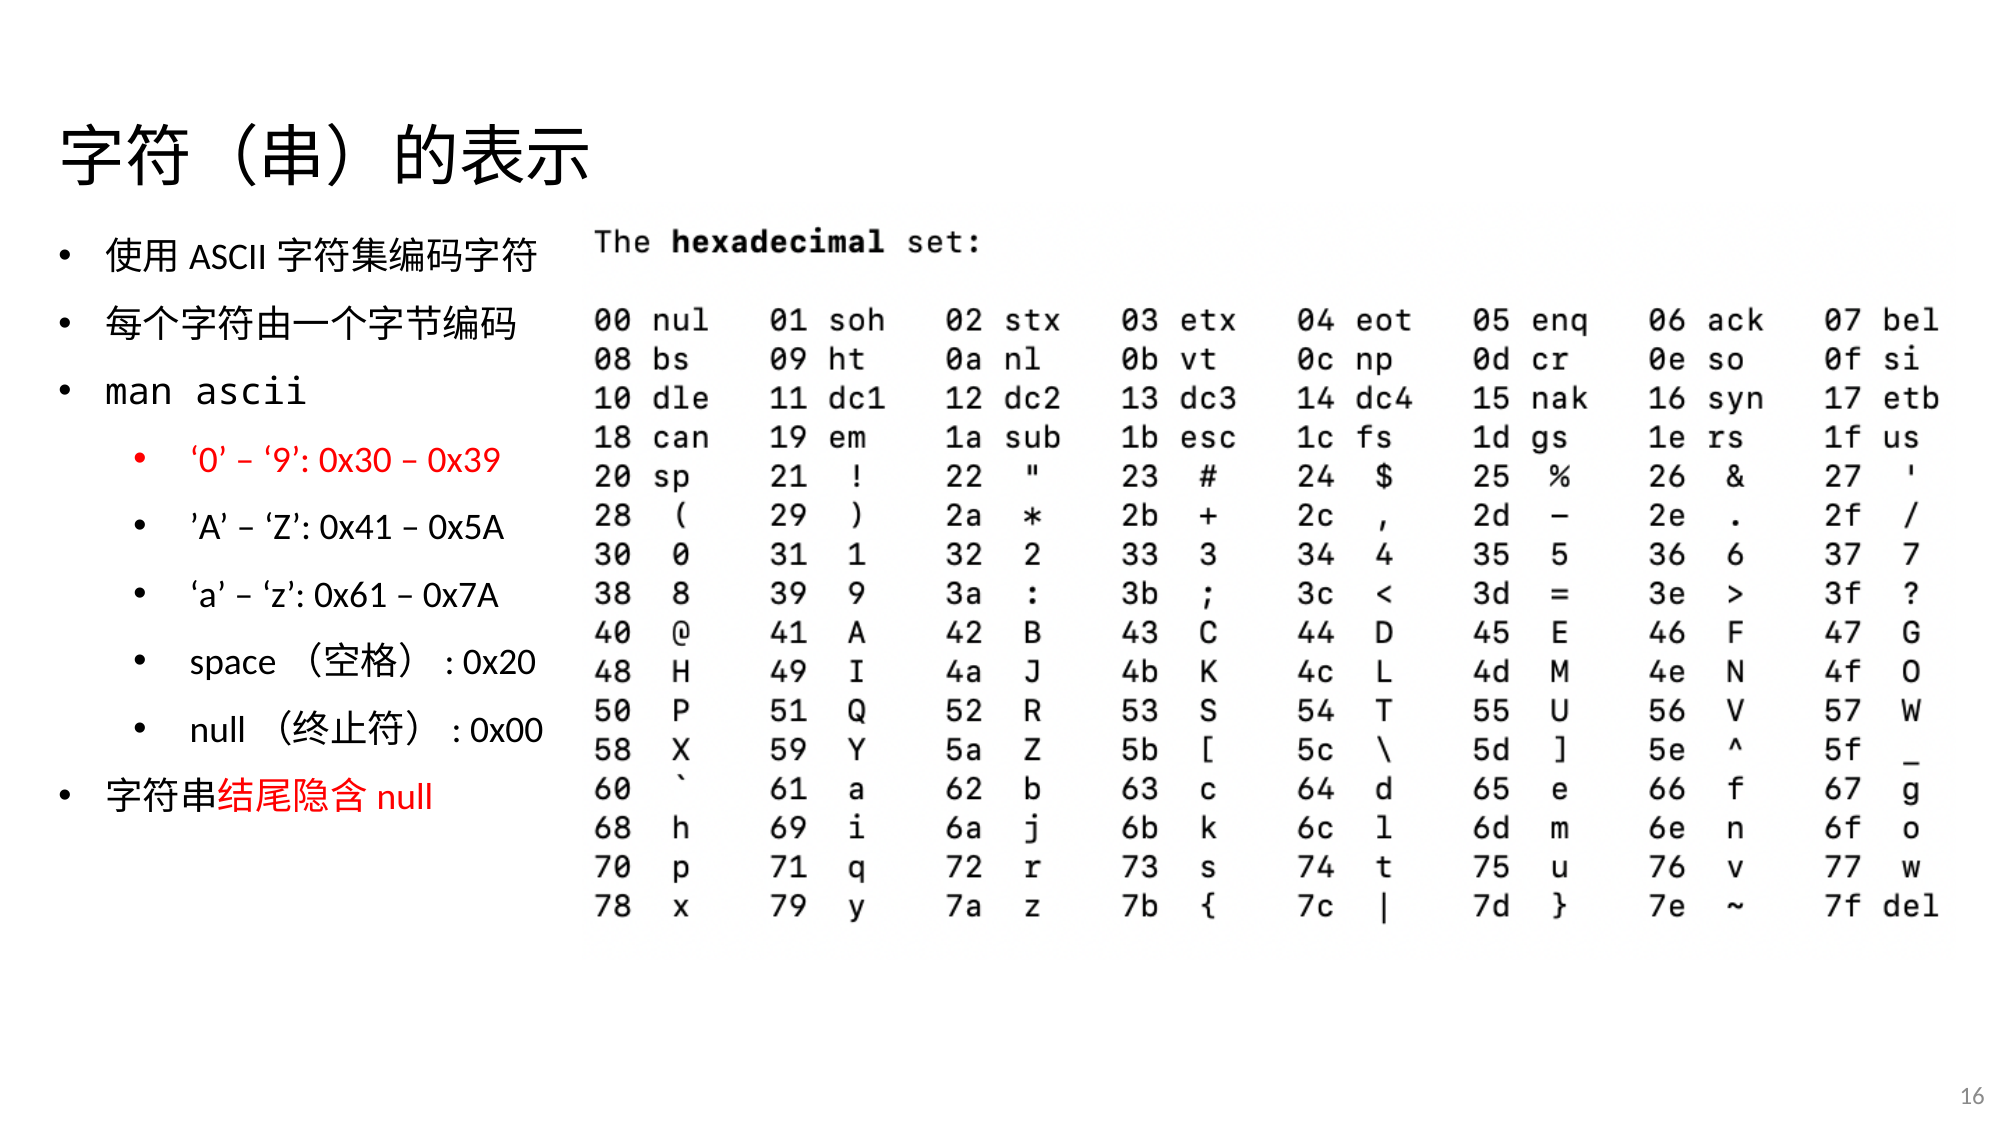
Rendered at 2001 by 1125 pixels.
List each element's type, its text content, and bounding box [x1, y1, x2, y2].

picture [582, 202, 1956, 960]
text_box 使用ASCII字符集编码字符 每个字符由一个字节编码 man ascii ‘0’ – ‘9’: 0x30 – 0x39 ’A’ – ‘Z’: 0x41 – 0x5A ‘a’ – ‘z’: 0x61 – 0x7A space（空格）: 0x20 null（终止符）: 0x00 字符串结尾隐含null [43, 202, 559, 825]
text_box 字符（串）的表示 [44, 106, 1340, 201]
slide_number 16 [1550, 1065, 2000, 1125]
